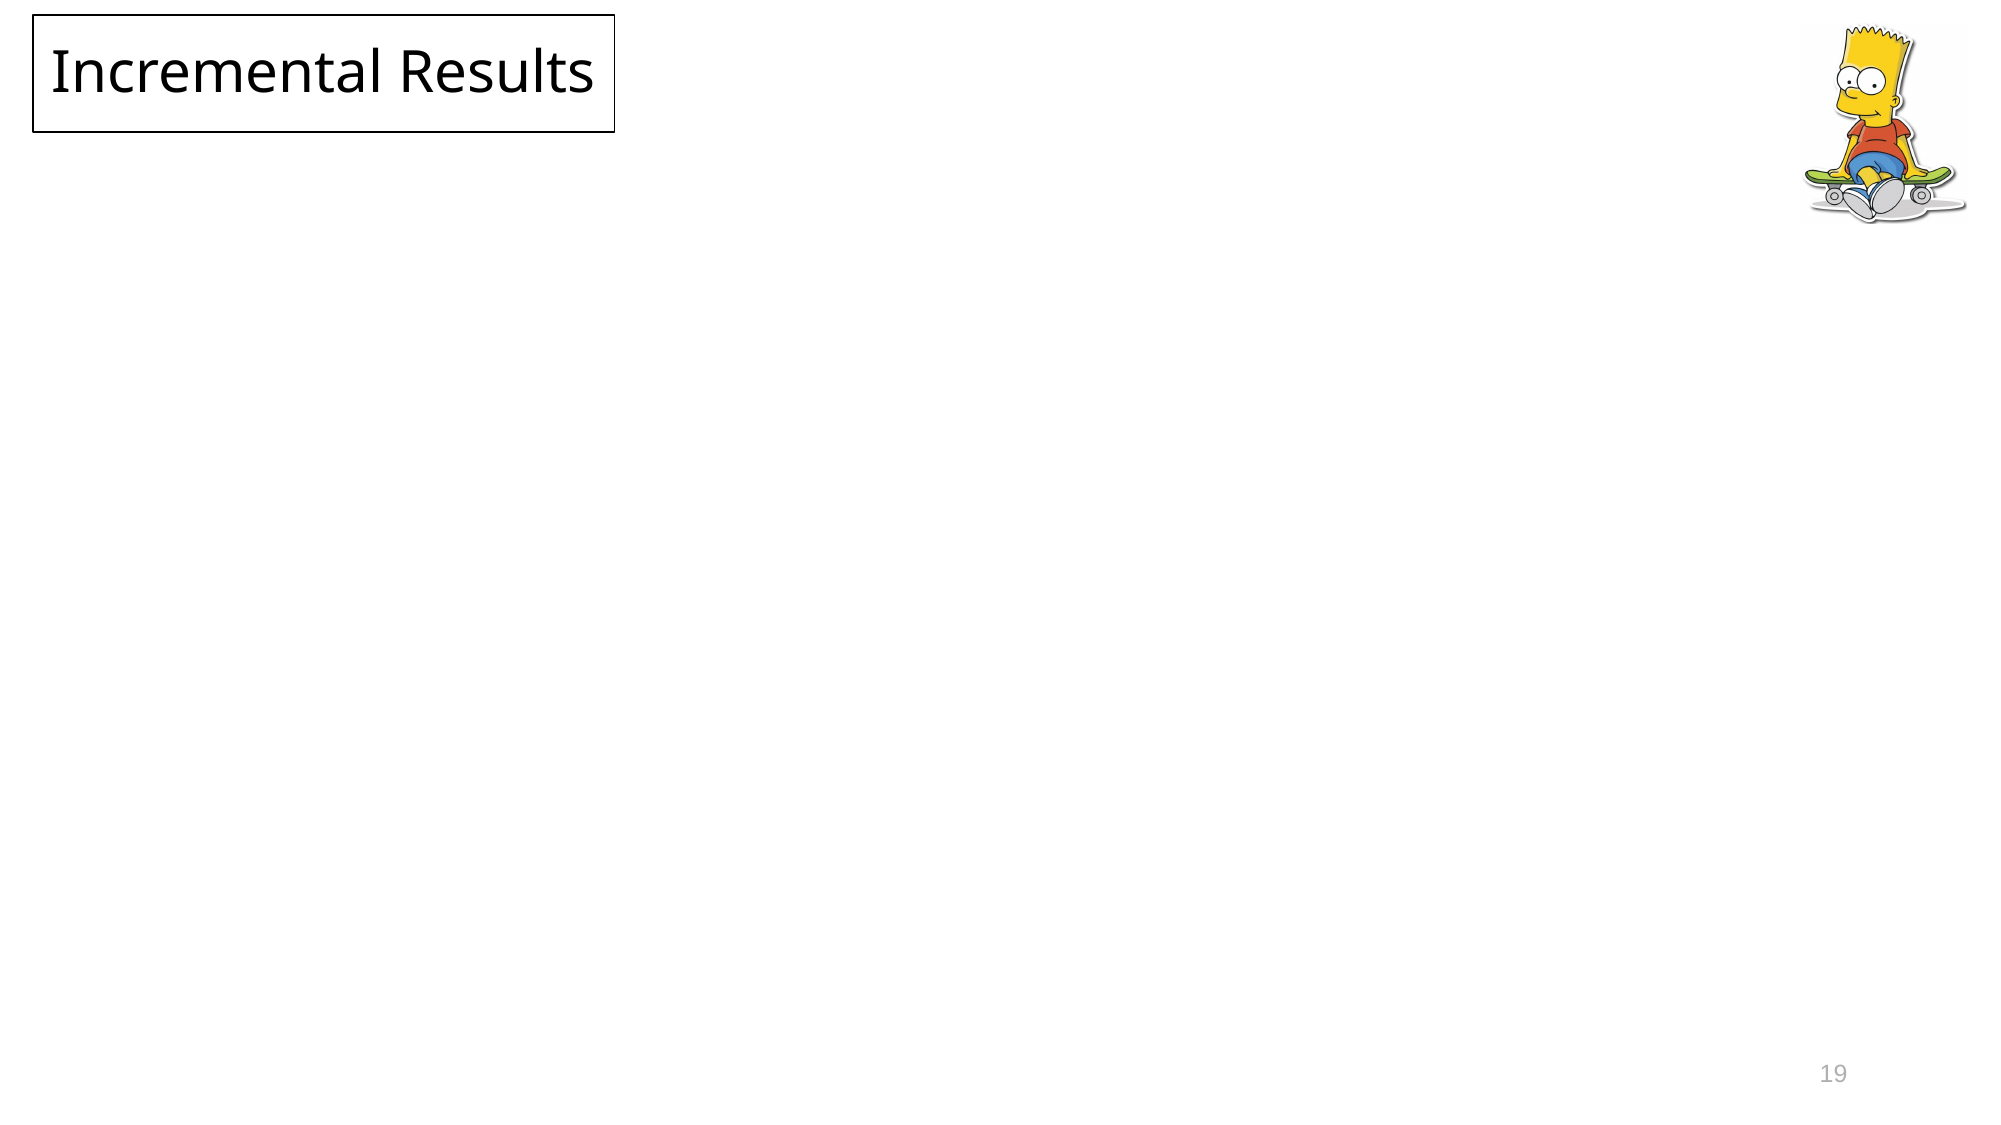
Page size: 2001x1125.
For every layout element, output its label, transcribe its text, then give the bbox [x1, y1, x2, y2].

text_box Incremental Results [33, 15, 507, 133]
slide_number 19 [1412, 1042, 1863, 1103]
text_box [507, 11, 1619, 209]
picture [1797, 22, 1968, 224]
